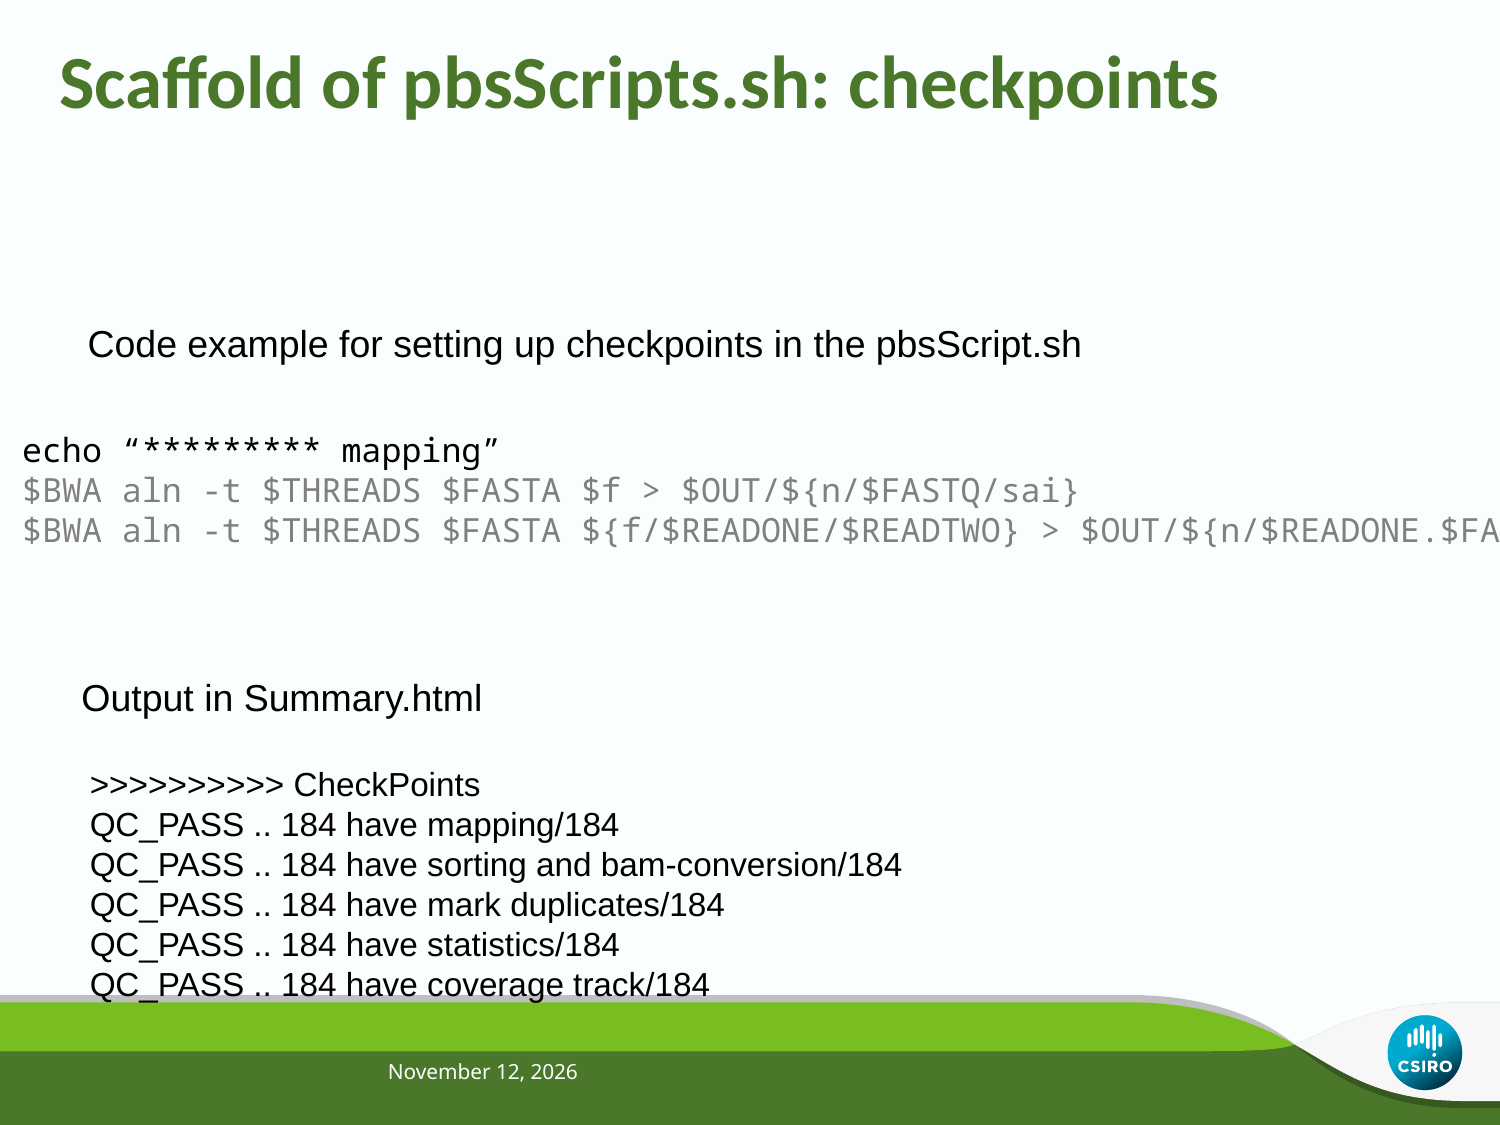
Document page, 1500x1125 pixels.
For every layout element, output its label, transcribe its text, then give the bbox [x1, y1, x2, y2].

text_box echo “********* mapping” $BWA aln -t $THREADS $FASTA $f > $OUT/${n/$FASTQ/sai} $BWA aln -t $THREADS $FASTA ${f/$READONE/$READTWO} > $OUT/${n/$READONE.$FASTQ/$READTWO.sai} [7, 421, 1500, 557]
text_box Output in Summary.html [66, 666, 1246, 727]
text_box >>>>>>>>>> CheckPoints QC_PASS .. 184 have mapping/184 QC_PASS .. 184 have sorting and bam-conversion/184 QC_PASS .. 184 have mark duplicates/184 QC_PASS .. 184 have statistics/184 QC_PASS .. 184 have coverage track/184 [75, 756, 950, 1011]
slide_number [372, 1042, 657, 1103]
title Scaffold of pbsScripts.sh: checkpoints [58, 44, 1448, 186]
text_box Code example for setting up checkpoints in the pbsScript.sh [72, 312, 1253, 373]
